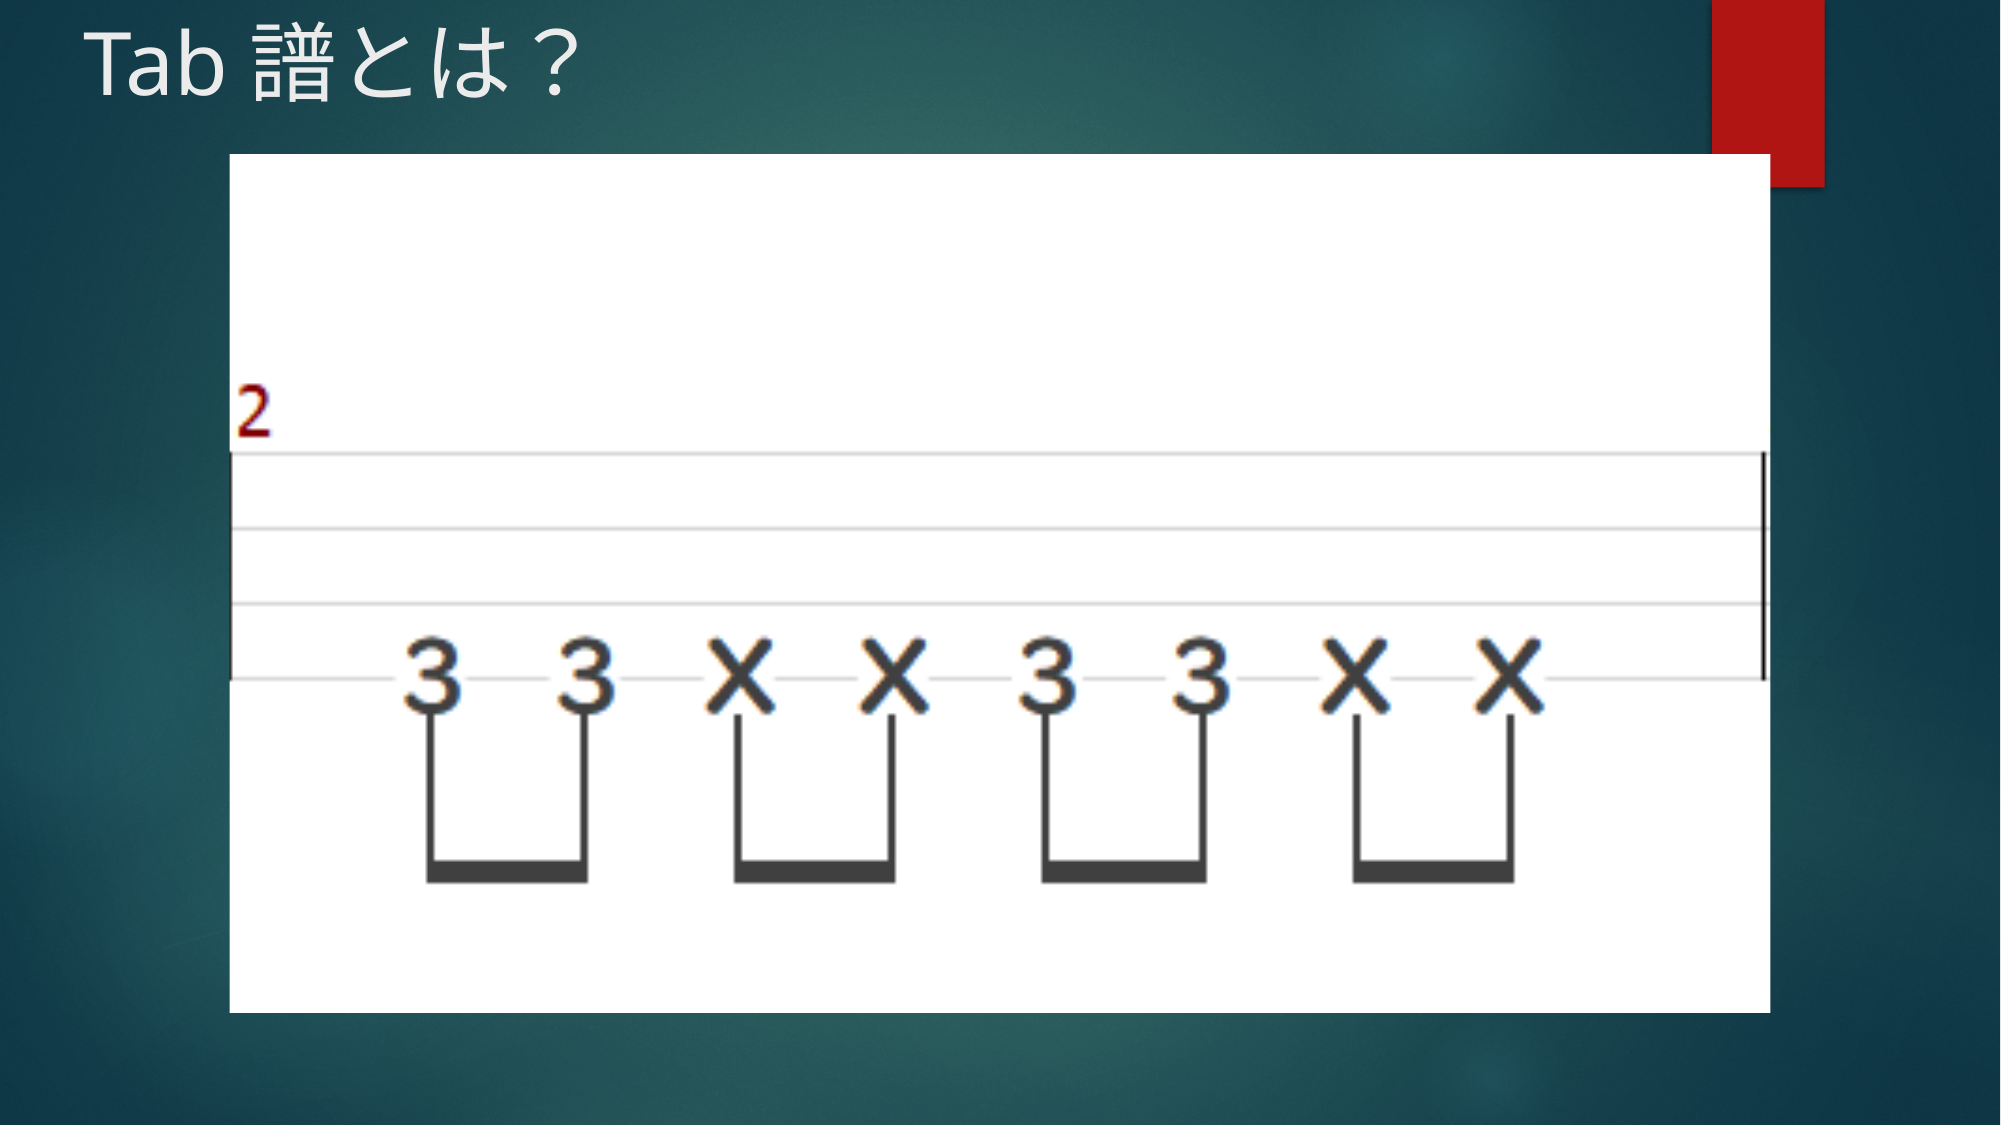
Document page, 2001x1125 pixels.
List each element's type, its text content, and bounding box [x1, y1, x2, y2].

picture [0, 154, 1771, 1125]
title Tab譜とは？ [69, 0, 1794, 218]
